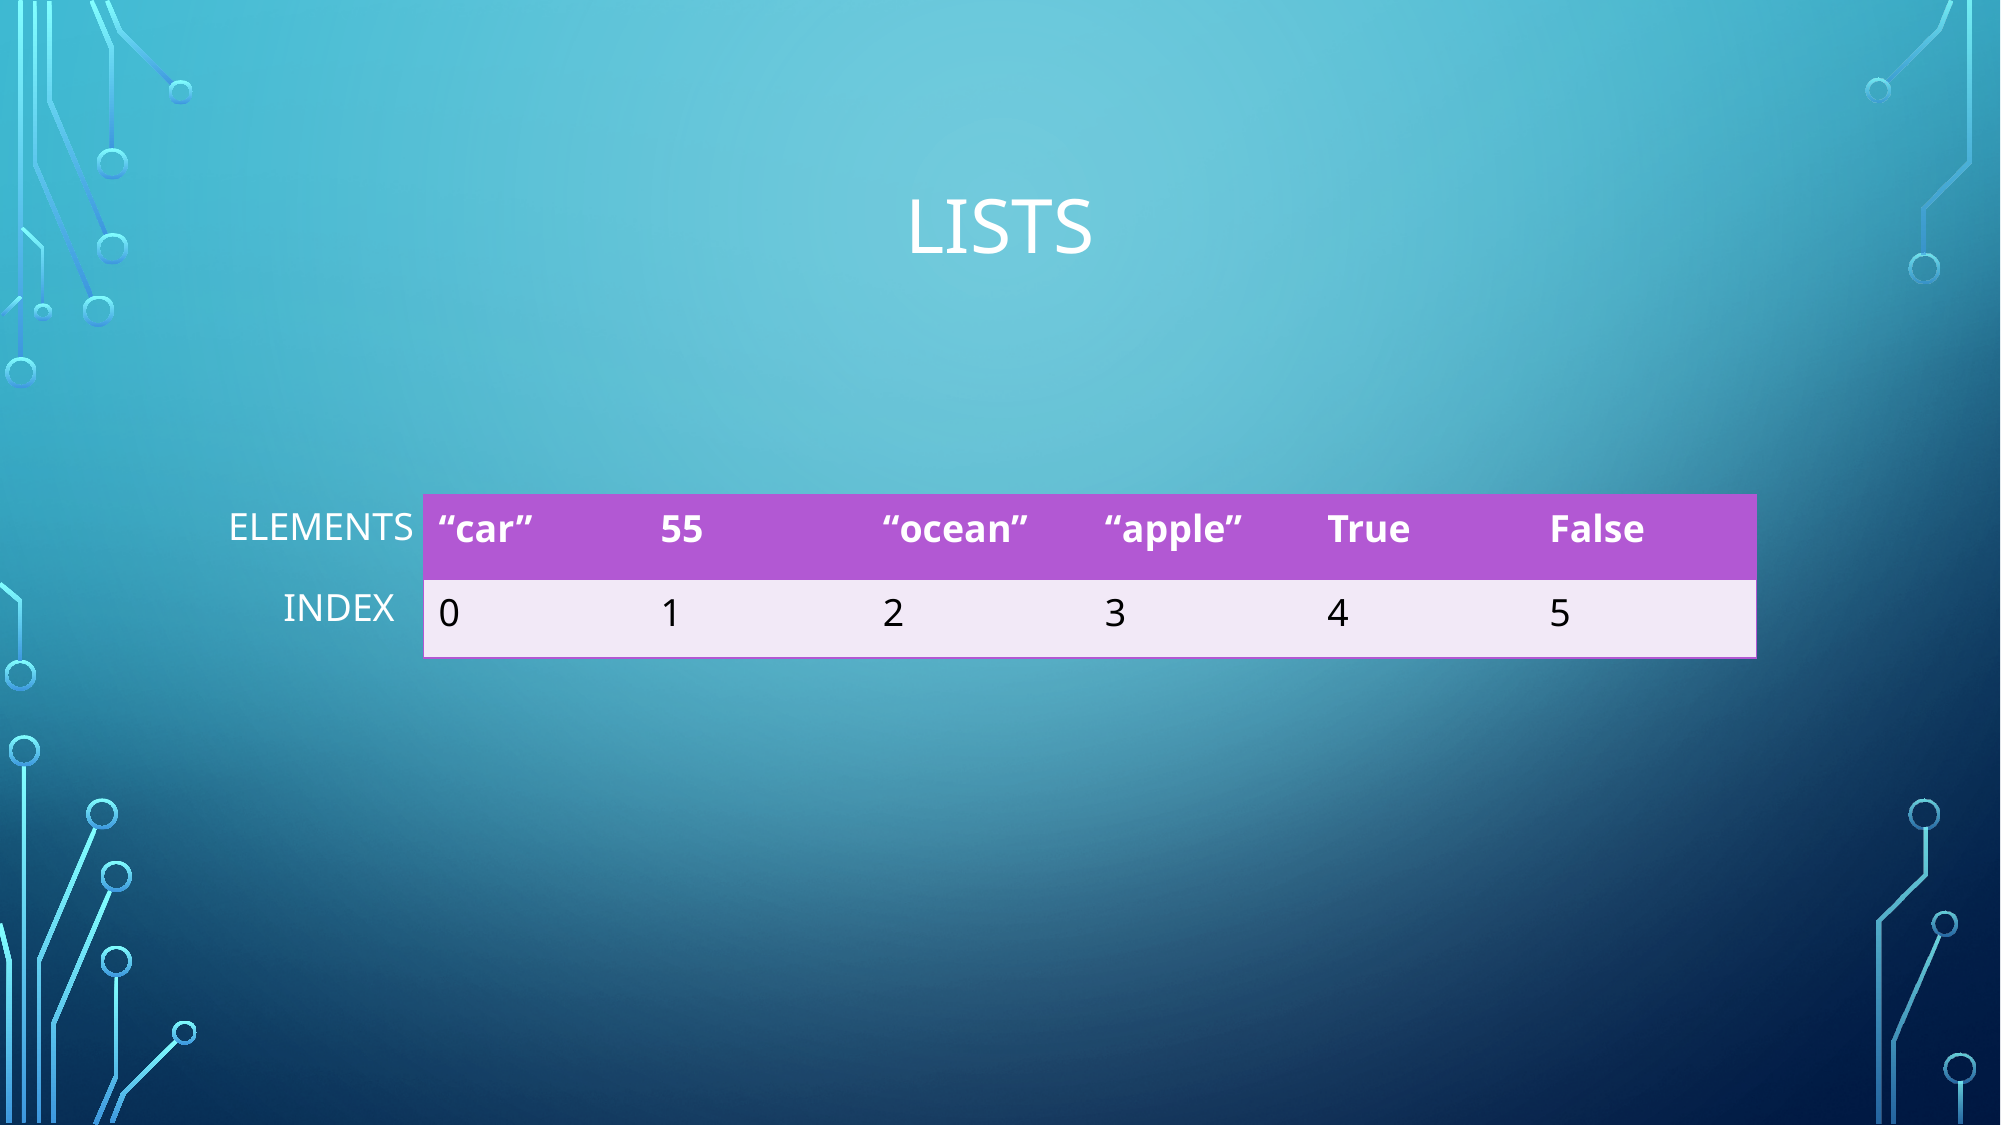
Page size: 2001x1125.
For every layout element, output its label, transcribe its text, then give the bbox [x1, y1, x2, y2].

text_box ELEMENTS [213, 495, 435, 555]
table_cell 5 [1534, 580, 1756, 657]
table_header “apple” [1090, 496, 1312, 578]
table_header “ocean” [868, 496, 1090, 578]
table_cell 2 [868, 580, 1090, 657]
table_header 55 [646, 496, 868, 578]
table_header “car” [424, 496, 646, 578]
table_cell 0 [424, 580, 646, 657]
table_cell 1 [646, 580, 868, 657]
table_header True [1312, 496, 1534, 578]
table_cell 4 [1312, 580, 1534, 657]
table_header False [1534, 496, 1756, 578]
text_box Lists [187, 181, 1813, 344]
text_box INDEX [268, 576, 490, 637]
table_cell 3 [1090, 580, 1312, 657]
